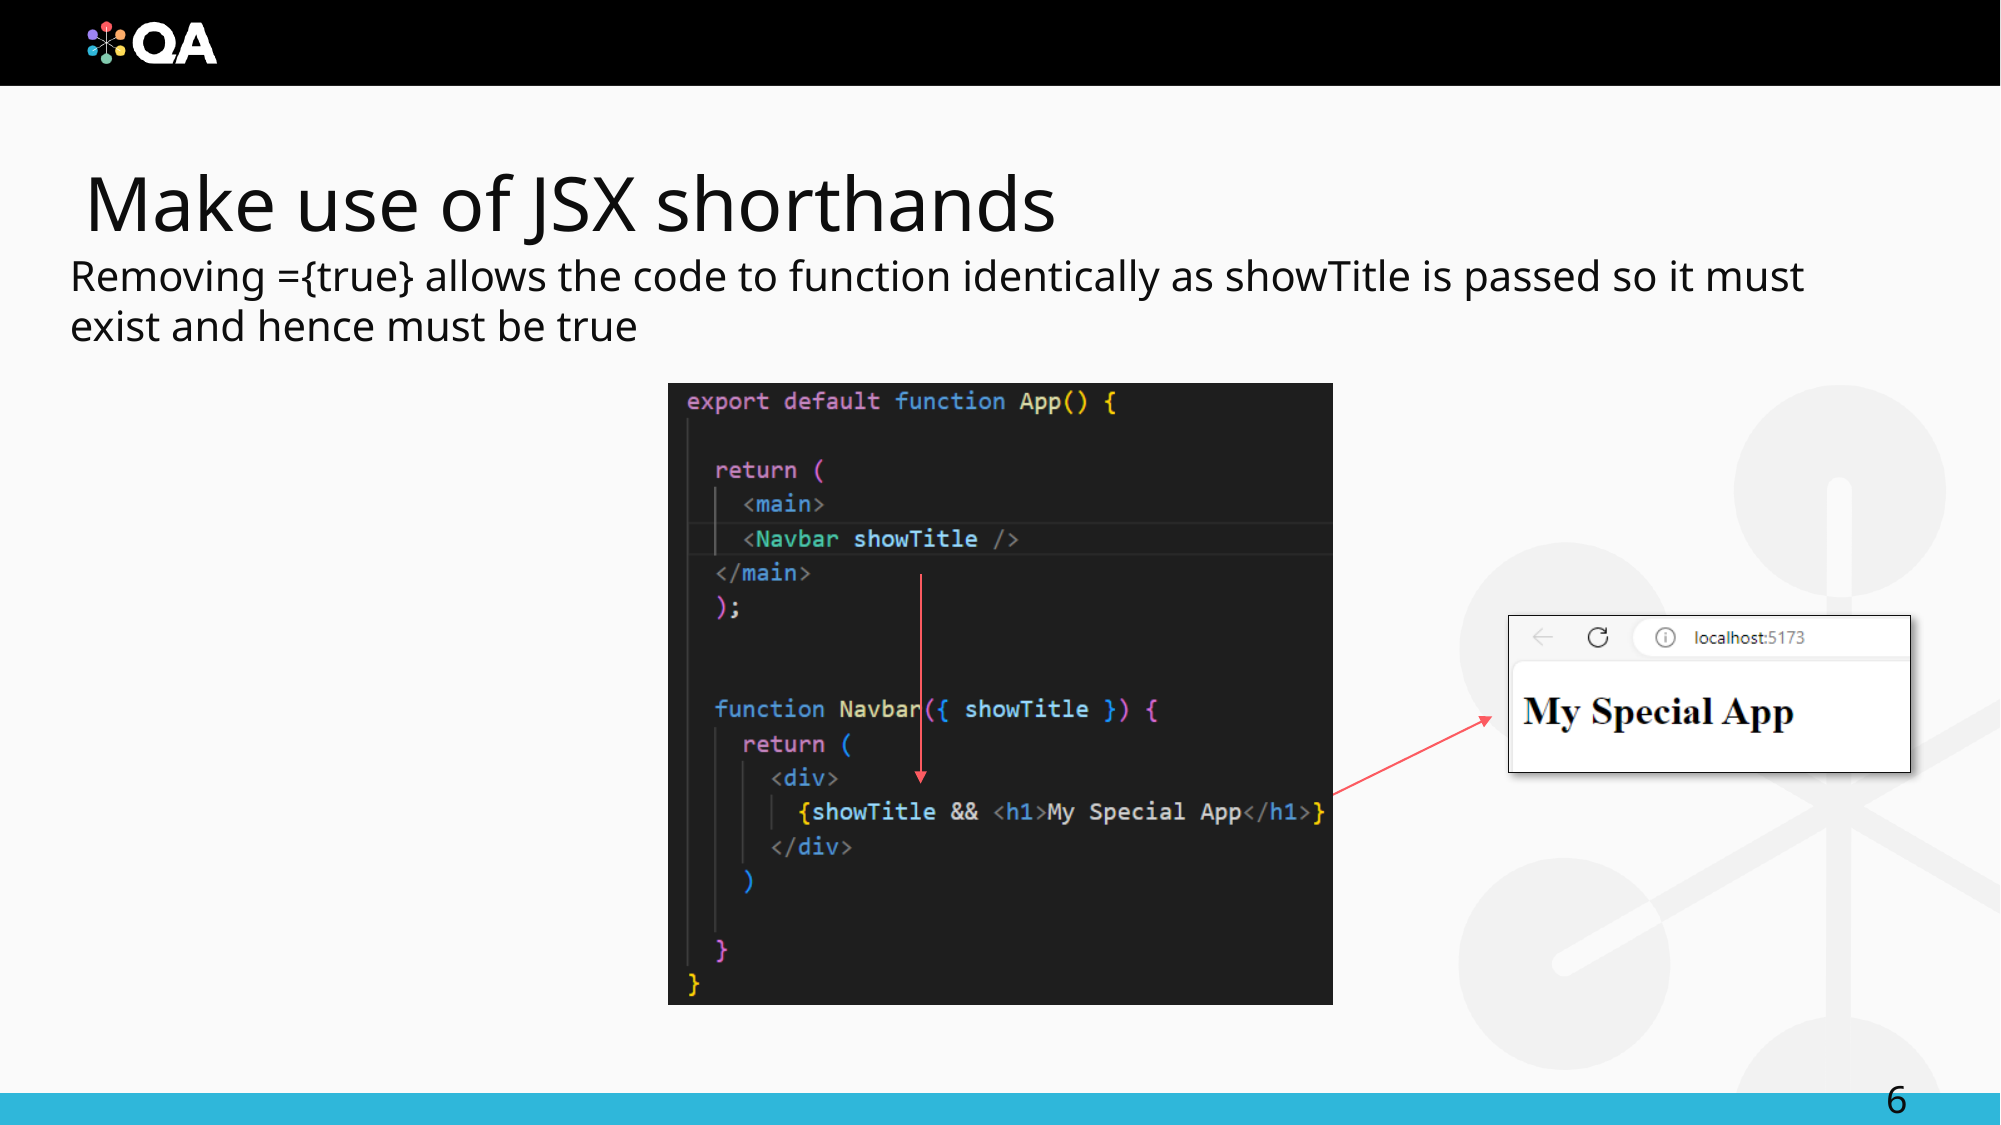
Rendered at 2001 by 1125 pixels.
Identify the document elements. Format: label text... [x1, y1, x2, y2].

text_box Removing ={true} allows the code to function identically as showTitle is passed so it must exist and hence must be true [70, 250, 1901, 744]
picture [0, 0, 2001, 1125]
title Make use of JSX shorthands [84, 159, 1916, 278]
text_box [1333, 715, 1493, 814]
slide_number 6 [1871, 1068, 2000, 1098]
